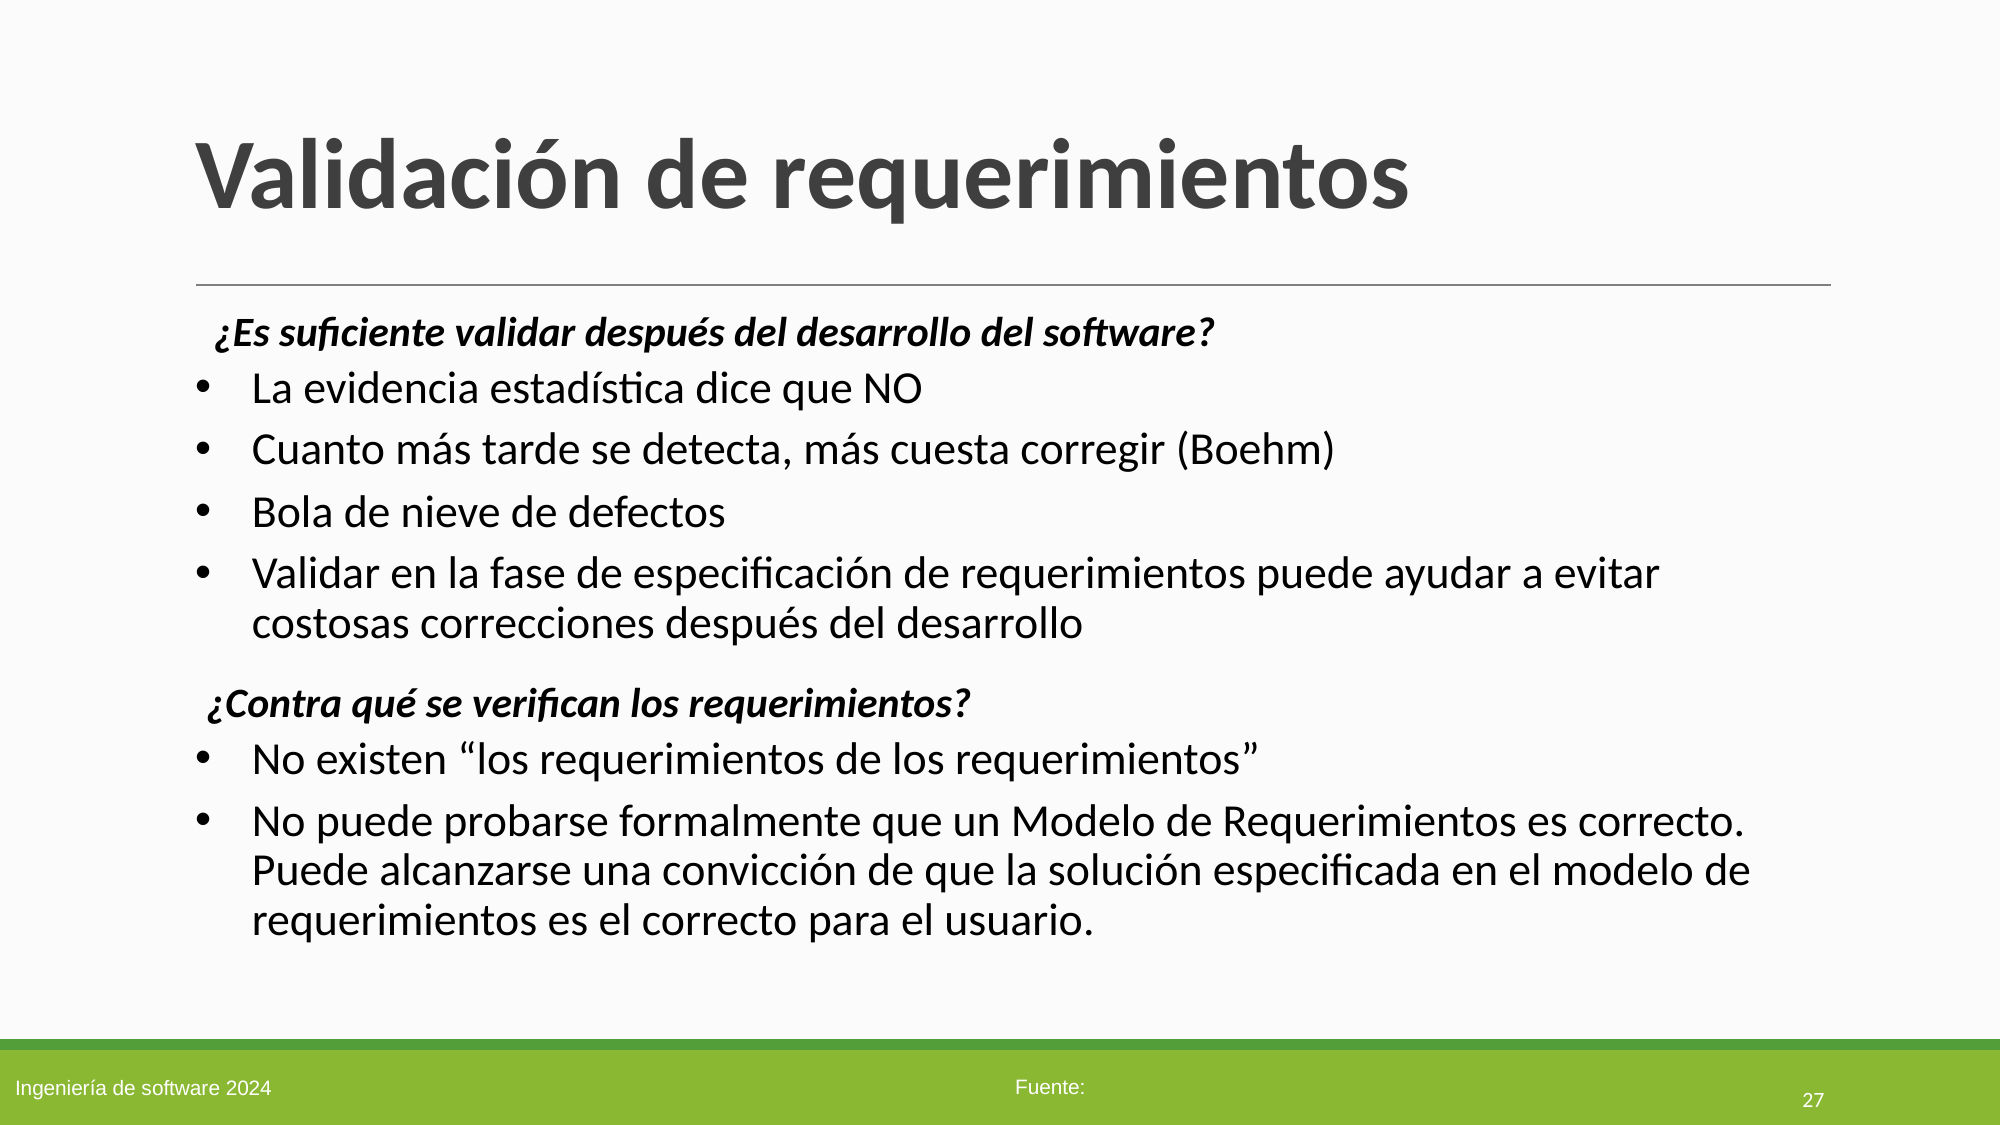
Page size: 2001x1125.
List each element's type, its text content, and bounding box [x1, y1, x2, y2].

slide_number 27 [1624, 1059, 1840, 1120]
list ¿Es suficiente validar después del desarrollo del software? La evidencia estadística dice que NO Cuanto más tarde se detecta, más cuesta corregir (Boehm) Bola de nieve de defectos Validar en la fase de especificación de requerimientos puede ayudar a evitar costosas correcciones después del desarrollo ¿Contra qué se verifican los requerimientos? No existen “los requerimientos de los requerimientos” No puede probarse formalmente que un Modelo de Requerimientos es correcto. Puede alcanzarse una convicción de que la solución especificada en el modelo de requerimientos es el correcto para el usuario. [180, 302, 1830, 963]
title Validación de requerimientos [180, 47, 1830, 237]
